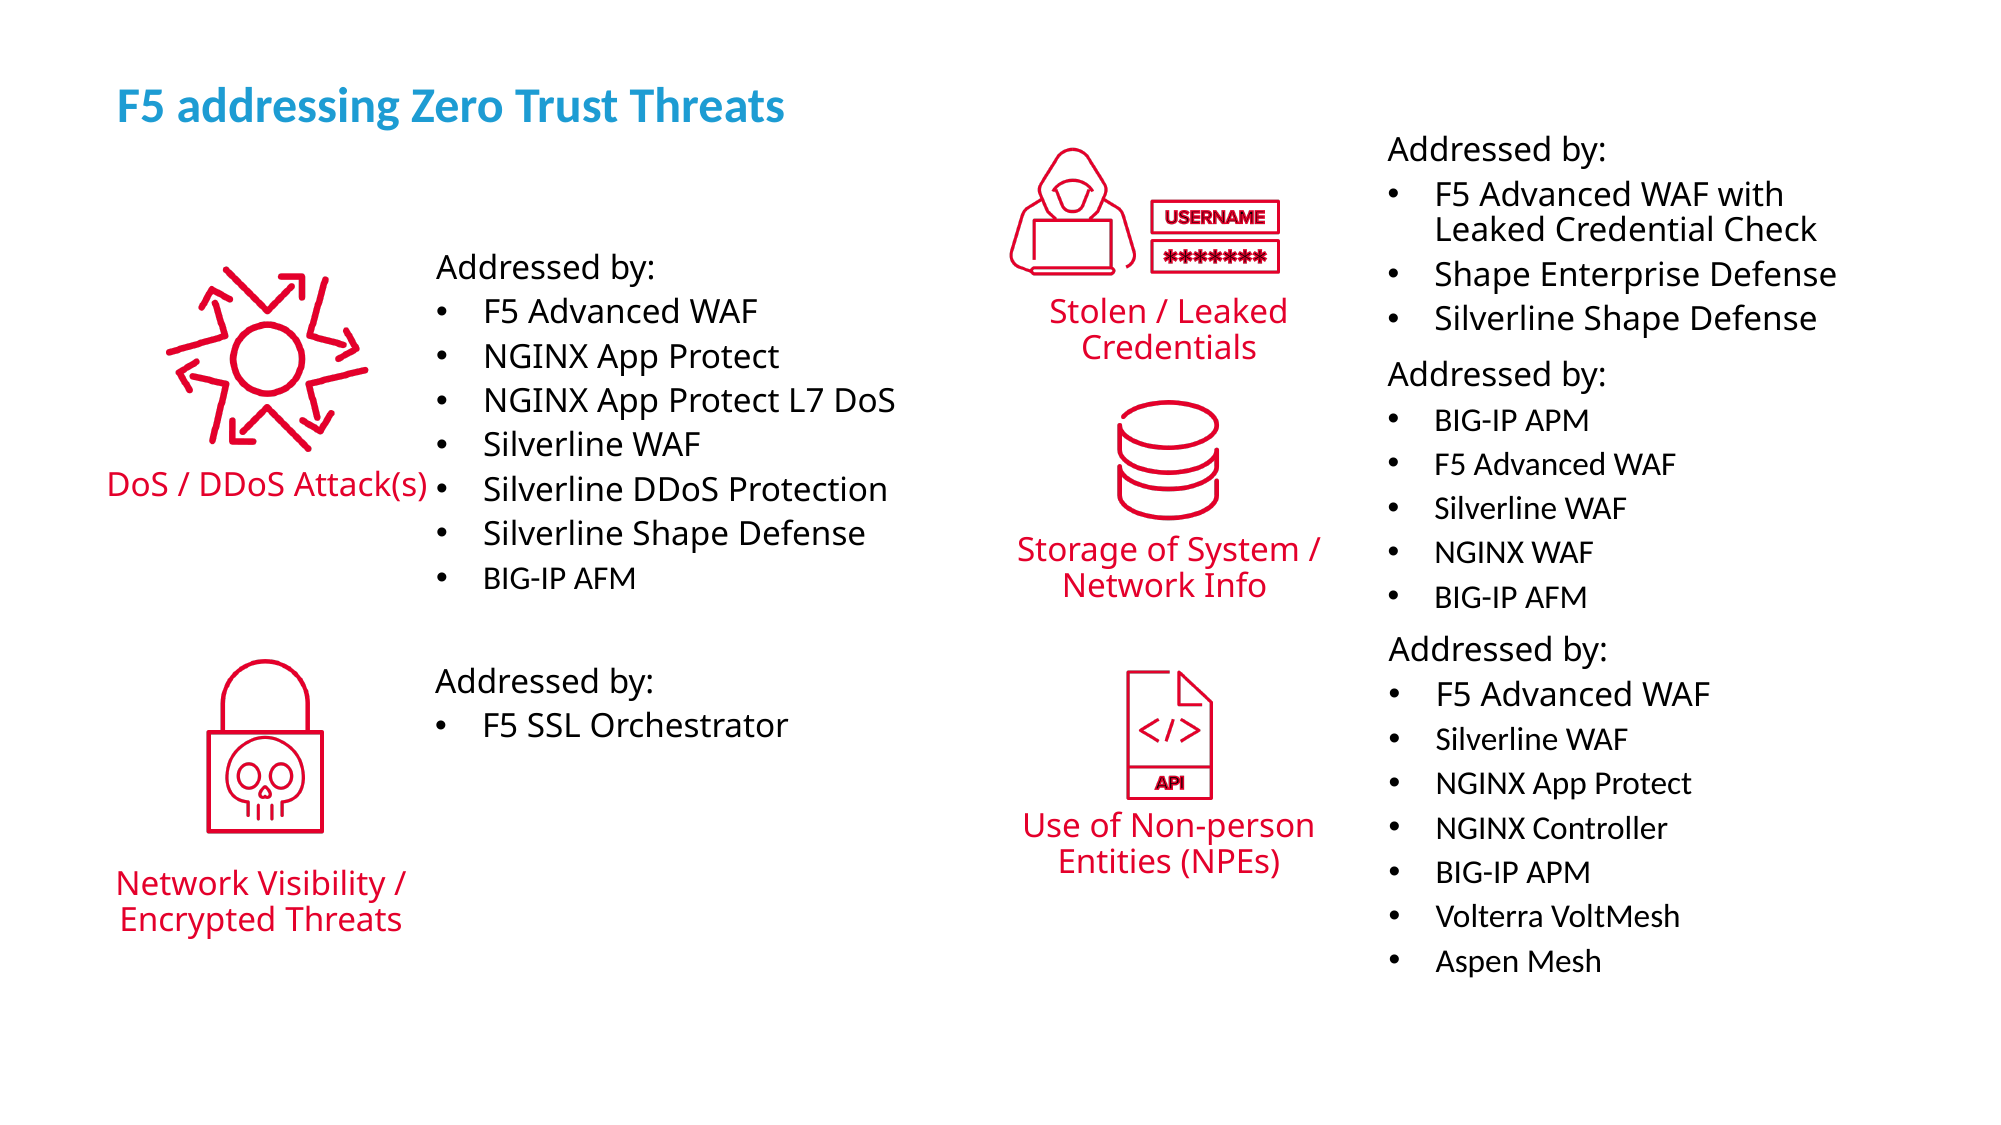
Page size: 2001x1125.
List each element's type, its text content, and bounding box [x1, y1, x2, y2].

picture [994, 133, 1294, 315]
text_box Stolen / Leaked Credentials [994, 295, 1344, 368]
text_box DoS / DDoS Attack(s) [106, 467, 429, 504]
text_box Use of Non-person Entities (NPEs) [994, 808, 1344, 881]
picture [1090, 656, 1248, 814]
picture [158, 250, 376, 468]
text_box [156, 637, 374, 855]
text_box Addressed by: F5 Advanced WAF with Leaked Credential Check Shape Enterprise Defense Silverline Shape Defense [1387, 132, 1875, 338]
text_box Network Visibility / Encrypted Threats [103, 866, 419, 939]
text_box Storage of System / Network Info [994, 532, 1344, 605]
text_box F5 addressing Zero Trust Threats [102, 65, 801, 141]
picture [1091, 383, 1245, 537]
text_box Addressed by: F5 SSL Orchestrator [435, 665, 790, 746]
text_box Addressed by: F5 Advanced WAF Silverline WAF NGINX App Protect NGINX Controller BIG-IP APM Volterra VoltMesh Aspen Mesh [1388, 633, 1877, 980]
text_box Addressed by: BIG-IP APM F5 Advanced WAF Silverline WAF NGINX WAF BIG-IP AFM [1387, 358, 1875, 616]
text_box Addressed by: F5 Advanced WAF NGINX App Protect NGINX App Protect L7 DoS Silverline WAF Silverline DDoS Protection Silverline Shape Defense BIG-IP AFM [436, 250, 897, 597]
